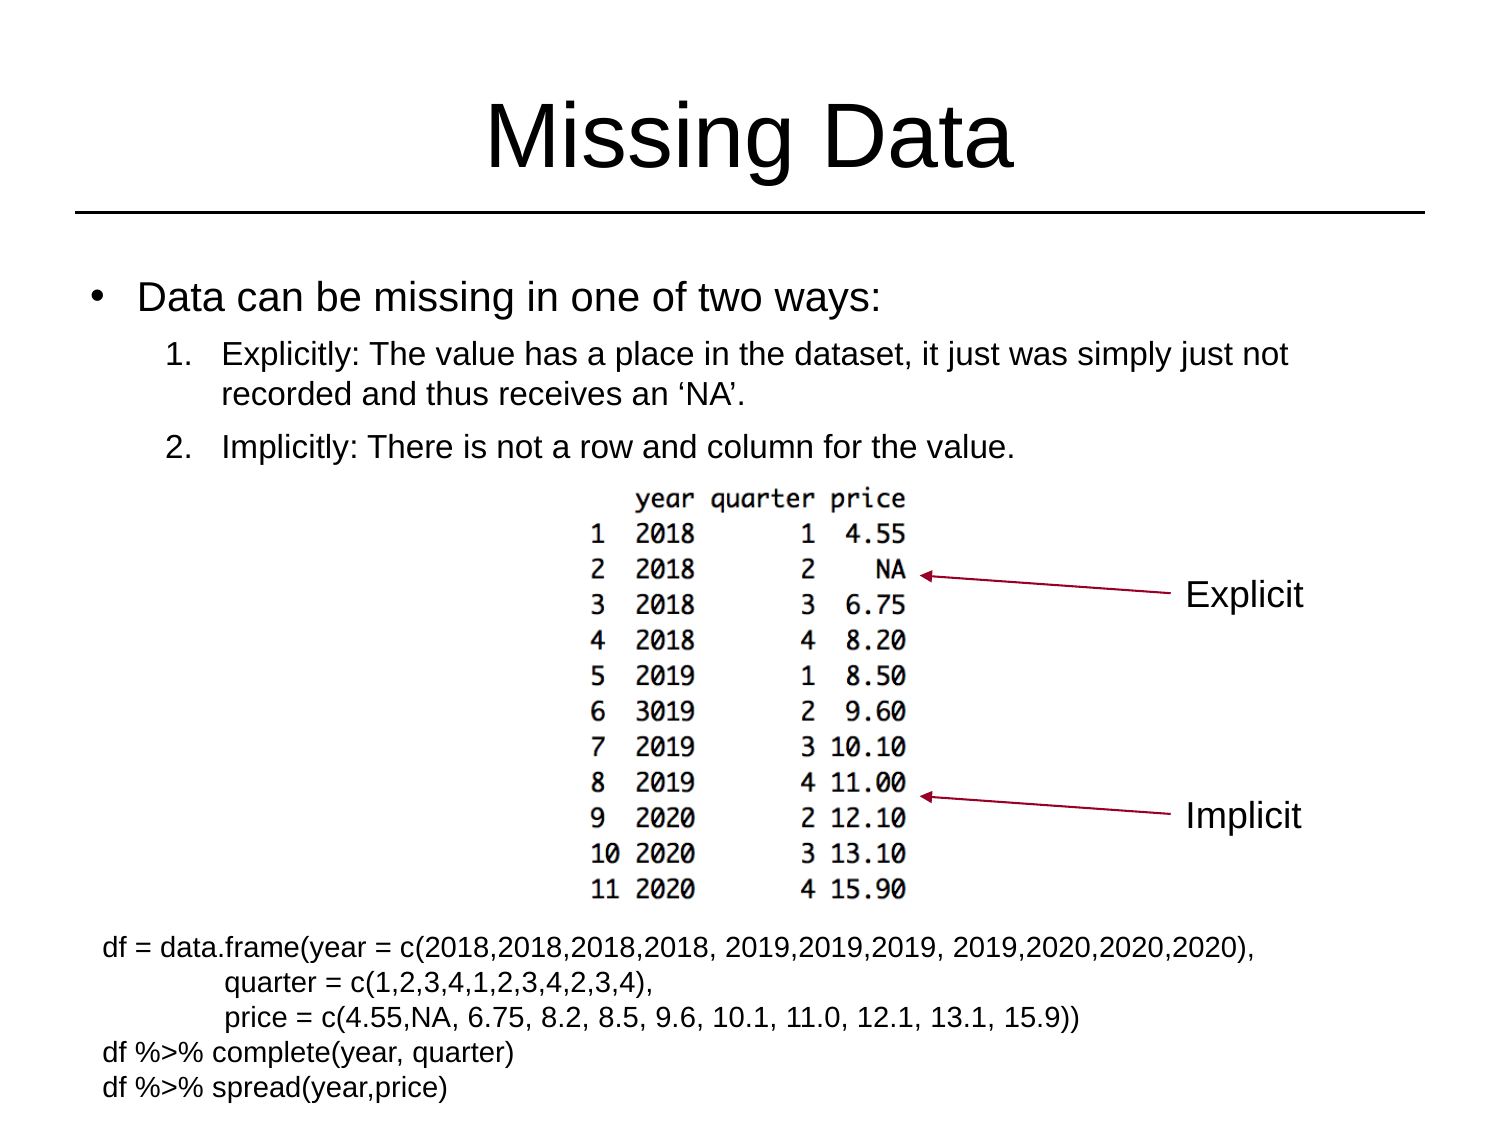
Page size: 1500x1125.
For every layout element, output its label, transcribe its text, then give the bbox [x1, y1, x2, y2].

text_box df = data.frame(year = c(2018,2018,2018,2018, 2019,2019,2019, 2019,2020,2020,2020), quarter = c(1,2,3,4,1,2,3,4,2,3,4), price = c(4.55,NA, 6.75, 8.2, 8.5, 9.6, 10.1, 11.0, 12.1, 13.1, 15.9)) df %>% complete(year, quarter) df %>% spread(year,price) [87, 920, 1413, 1113]
text_box Explicit [1170, 562, 1321, 624]
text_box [919, 795, 1171, 815]
title Missing Data [75, 37, 1425, 225]
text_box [919, 575, 1171, 594]
list Data can be missing in one of two ways: Explicitly: The value has a place in the dataset, it just was simply just not recorded and thus receives an ‘NA’. Implicitly: There is not a row and column for the value. [75, 262, 1425, 469]
text_box Implicit [1170, 783, 1321, 845]
picture [581, 476, 918, 913]
